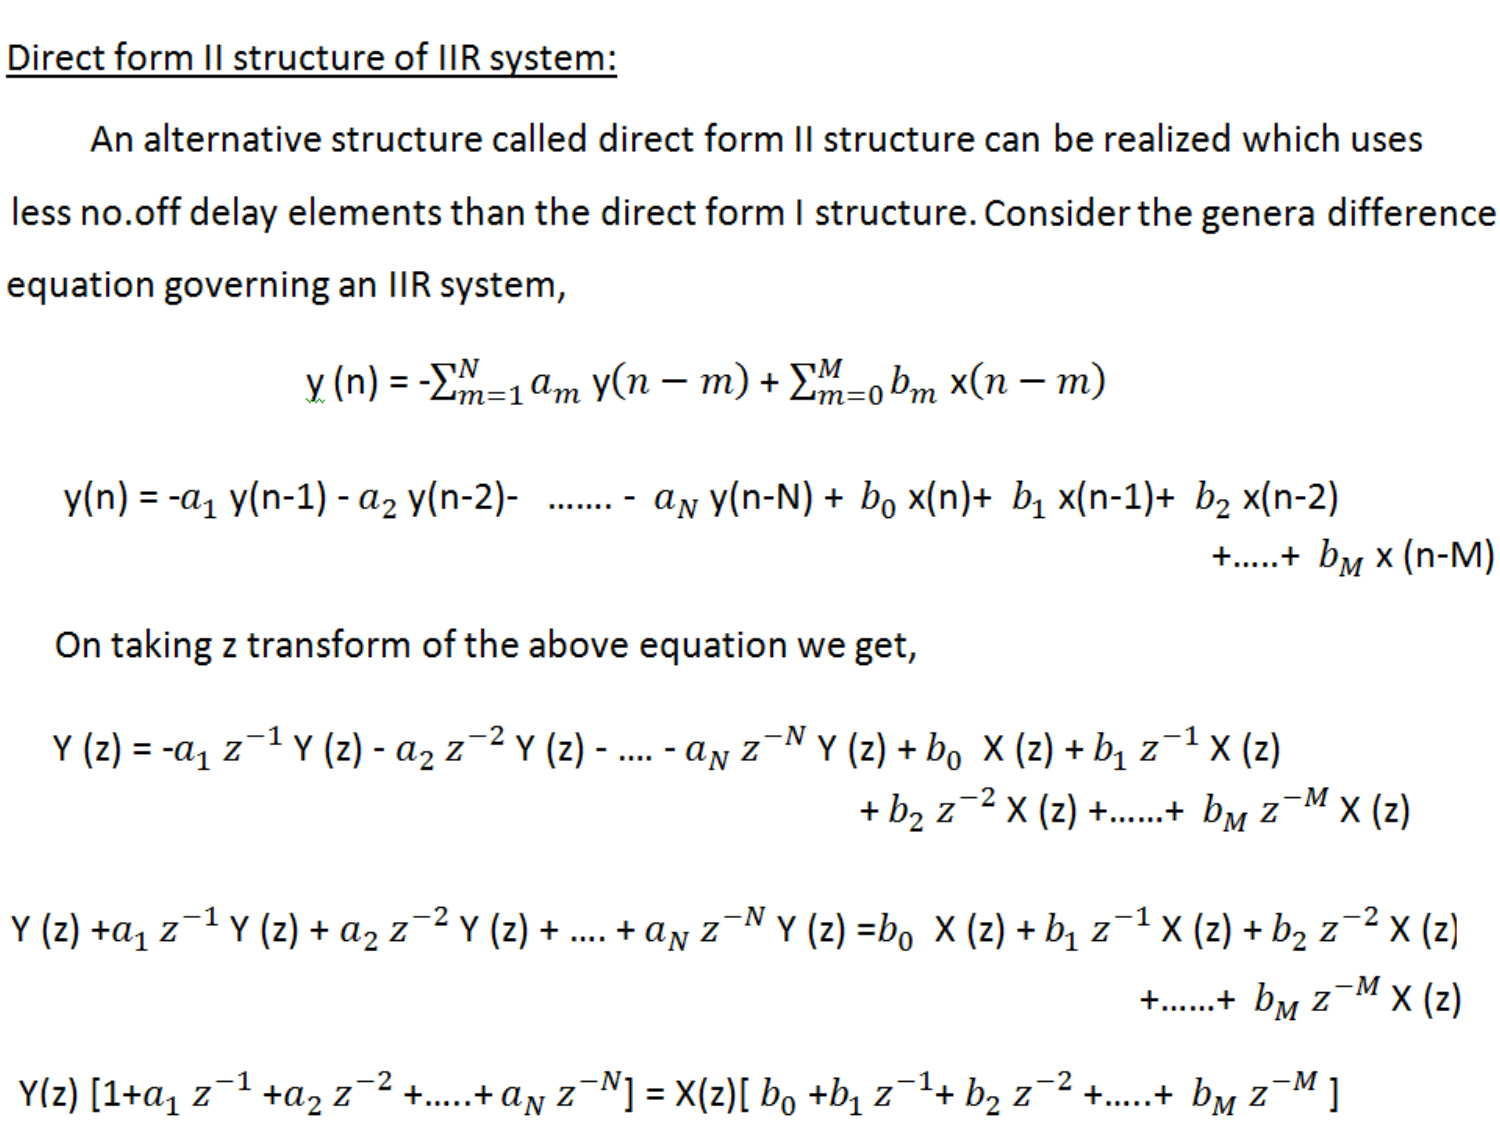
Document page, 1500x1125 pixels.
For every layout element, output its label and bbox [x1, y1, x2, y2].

picture [0, 899, 1471, 1030]
text_box [0, 187, 1500, 239]
picture [87, 112, 1426, 171]
picture [49, 624, 923, 673]
picture [0, 262, 568, 310]
picture [299, 337, 1113, 416]
picture [37, 712, 1418, 846]
picture [0, 1062, 1349, 1125]
picture [55, 462, 1500, 584]
picture [0, 37, 630, 84]
